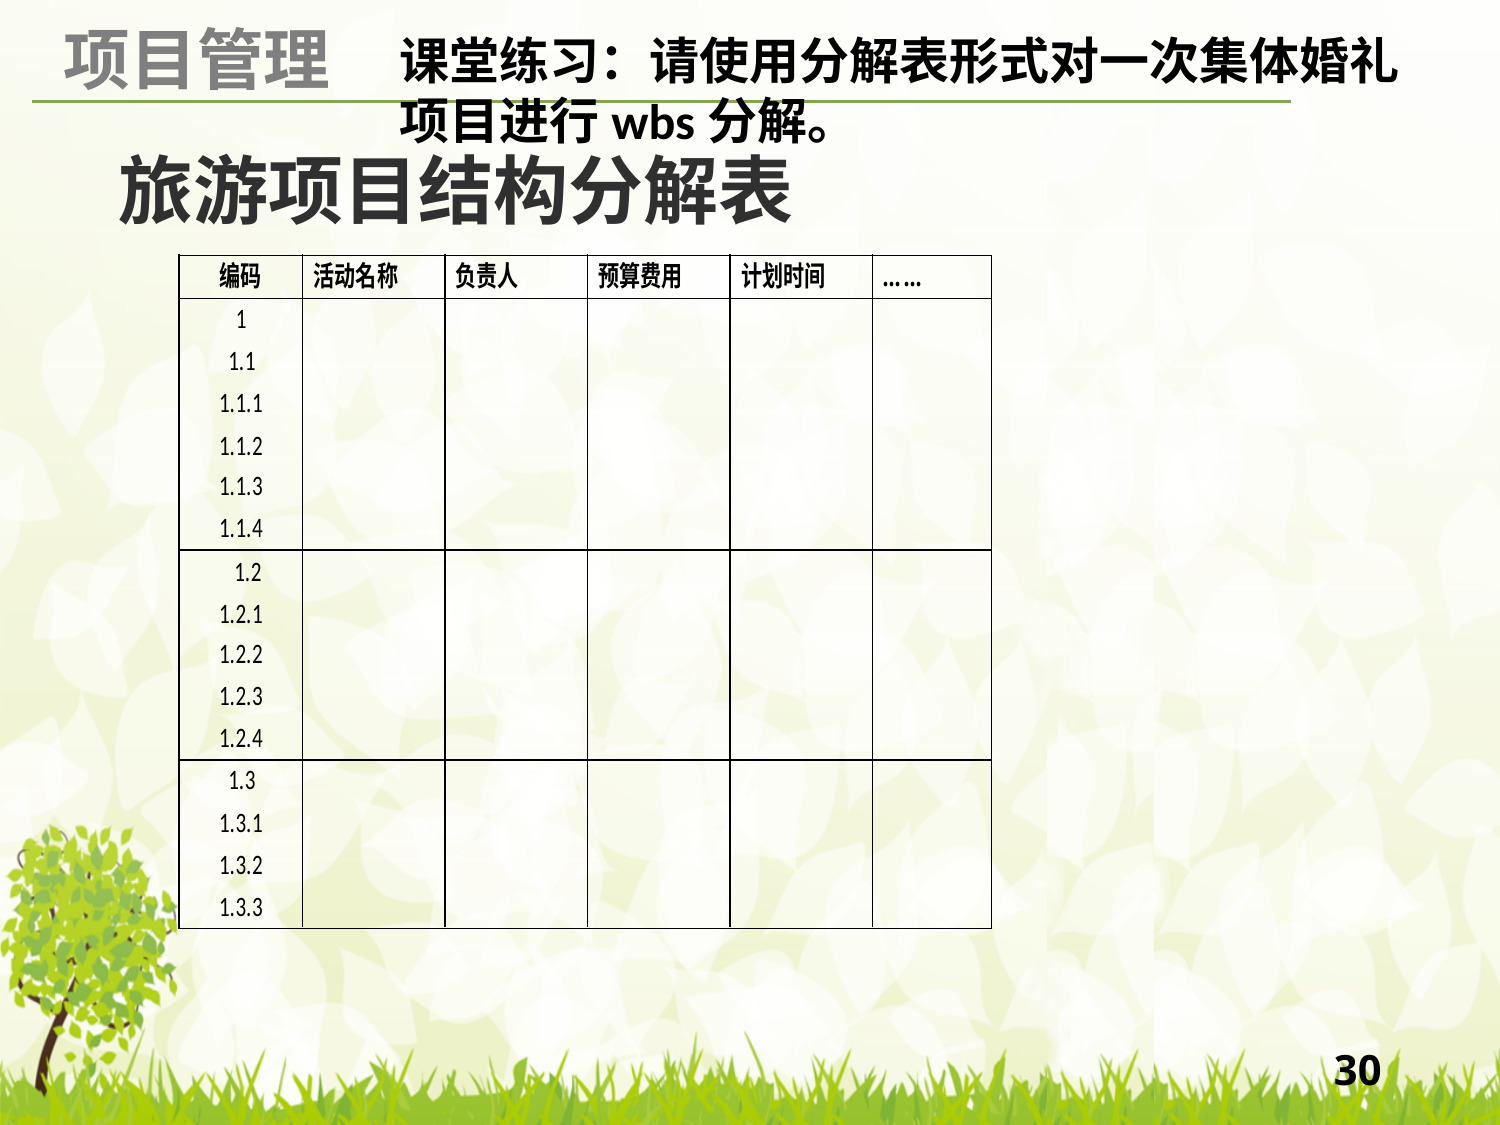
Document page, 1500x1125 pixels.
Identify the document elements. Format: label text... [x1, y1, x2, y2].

slide_number 30 [1059, 1042, 1397, 1103]
title 旅游项目结构分解表 [103, 137, 1397, 253]
picture [0, 0, 1500, 1125]
text_box 课堂练习：请使用分解表形式对一次集体婚礼项目进行wbs分解。 [384, 22, 1452, 158]
